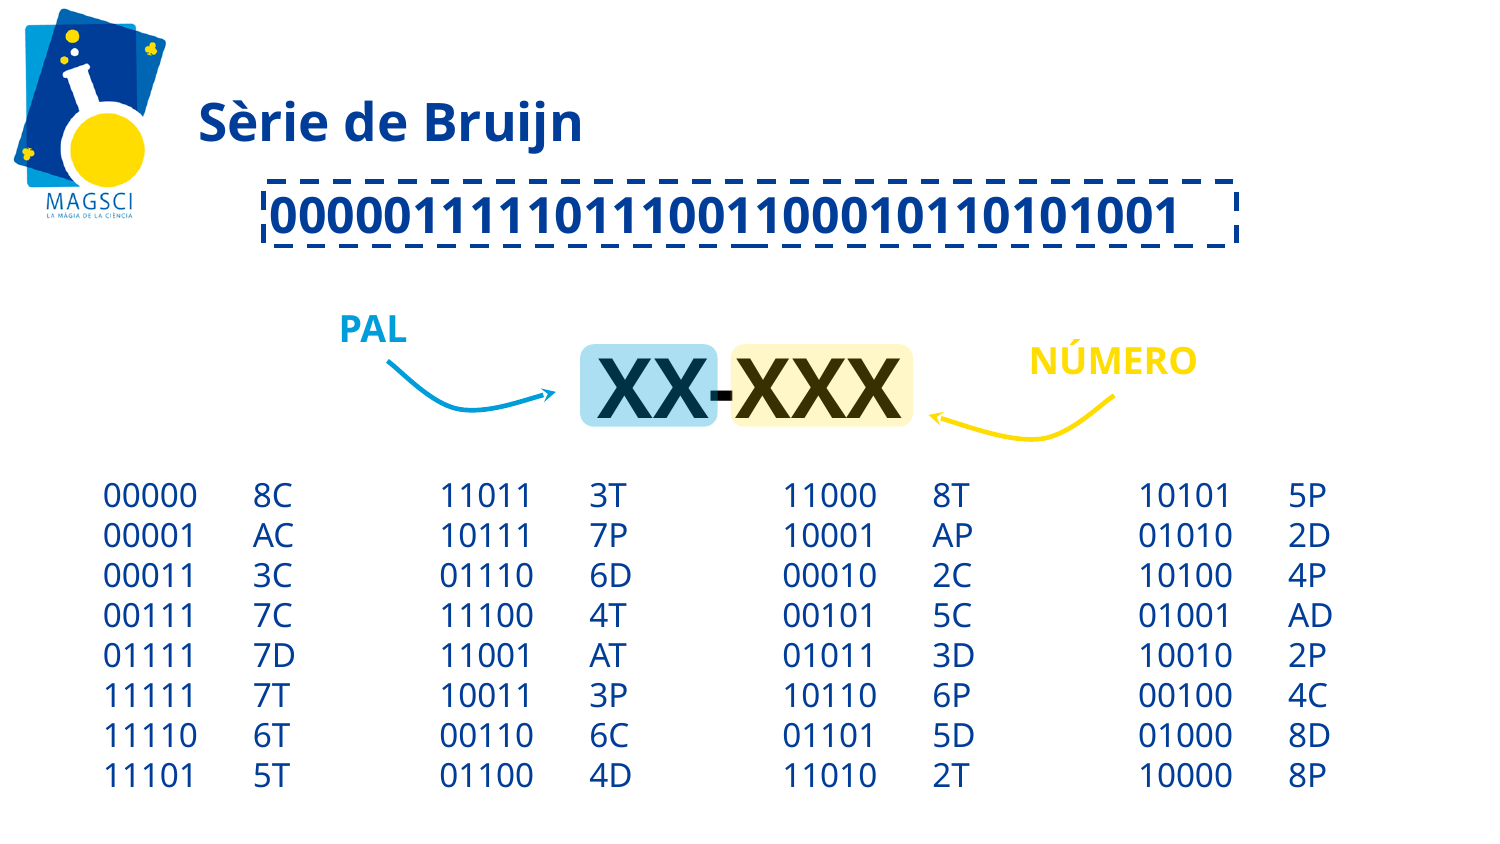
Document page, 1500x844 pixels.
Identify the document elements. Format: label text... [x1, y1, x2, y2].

title Sèrie de Bruijn [183, 72, 1449, 167]
text_box NÚMERO [1006, 318, 1221, 401]
text_box [580, 344, 718, 427]
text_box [87, 459, 1413, 814]
text_box PAL [295, 294, 451, 360]
text_box [730, 344, 914, 427]
picture [0, 0, 180, 229]
text_box [928, 395, 1115, 440]
text_box [387, 360, 556, 411]
text_box XX-XXX [493, 319, 1007, 450]
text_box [254, 168, 1246, 260]
